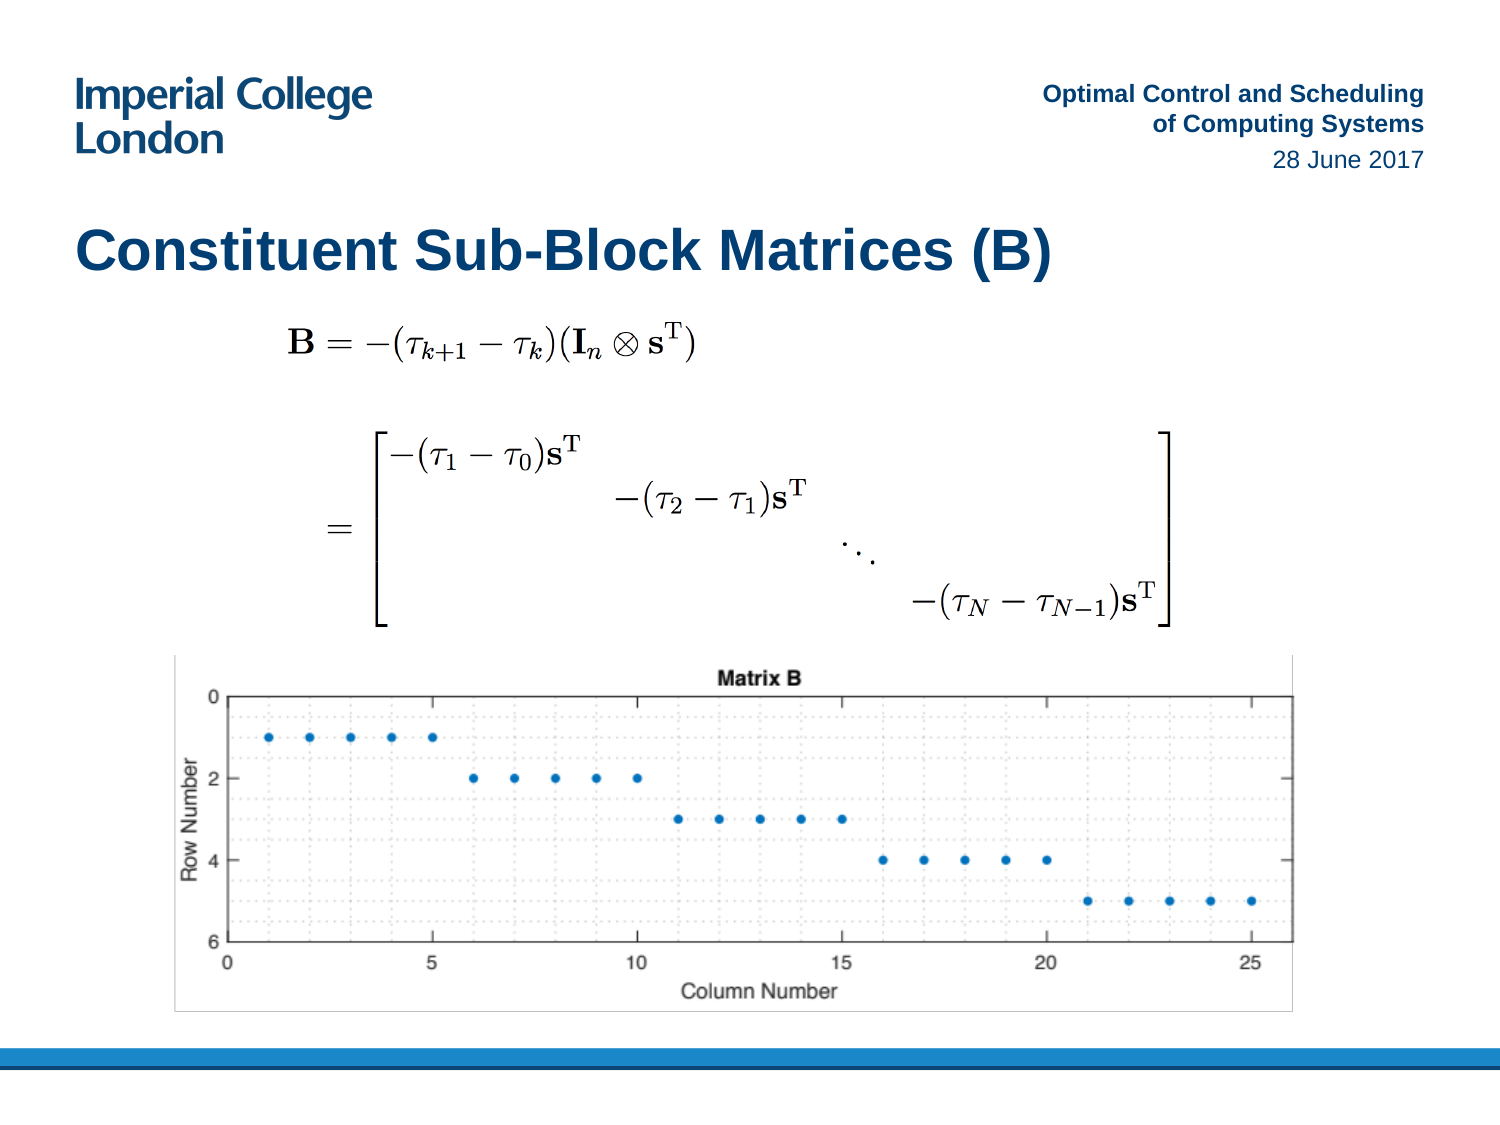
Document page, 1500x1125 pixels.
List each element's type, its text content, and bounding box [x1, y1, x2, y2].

picture [0, 0, 1500, 1125]
title Constituent Sub-Block Matrices (B) [75, 201, 1425, 285]
list Optimal Control and Scheduling of Computing Systems [1040, 77, 1425, 129]
list 28 June 2017 [1163, 143, 1425, 186]
